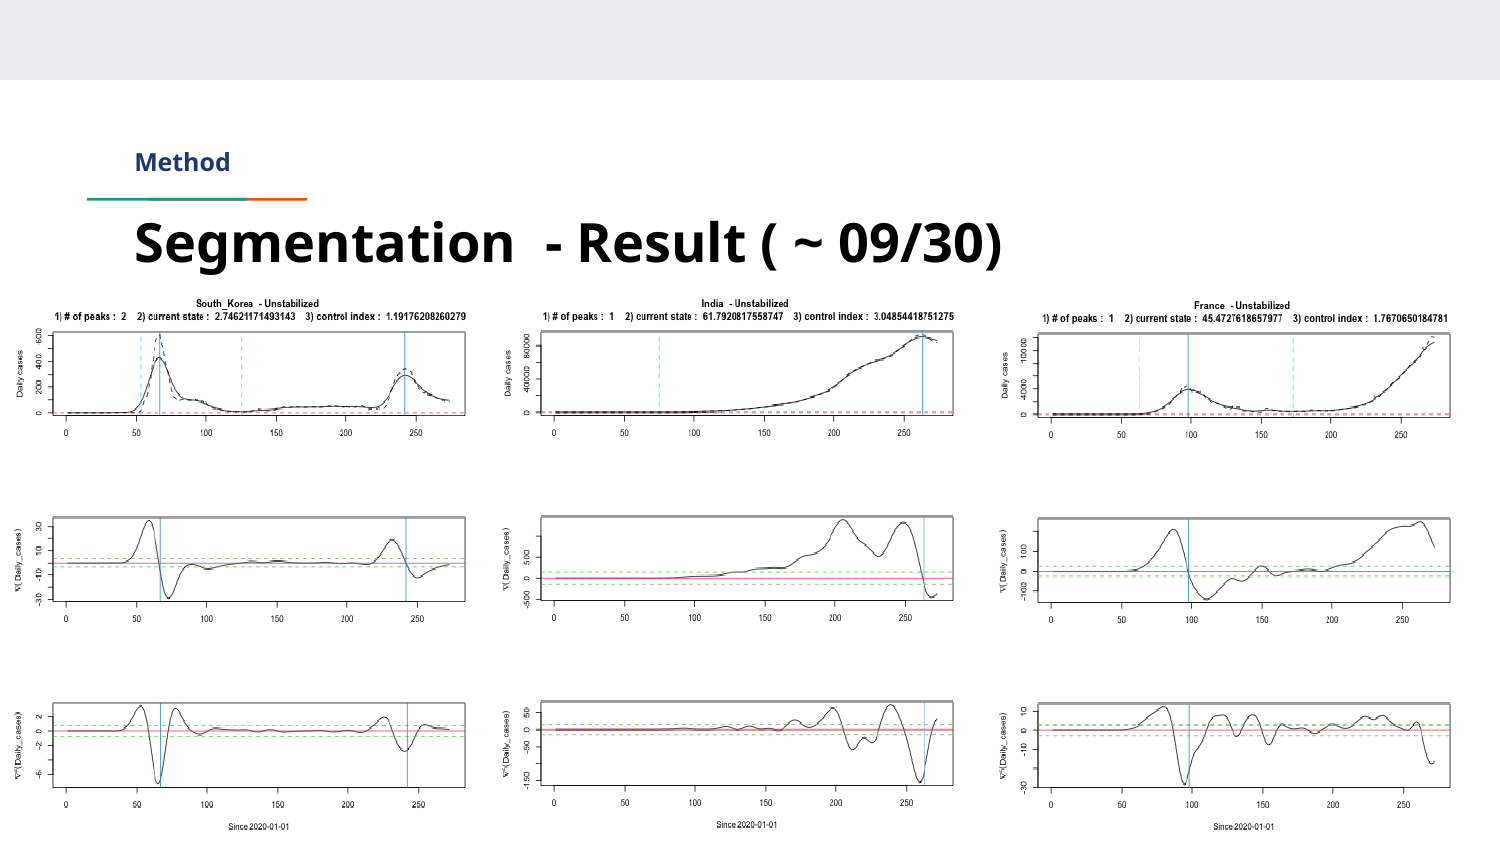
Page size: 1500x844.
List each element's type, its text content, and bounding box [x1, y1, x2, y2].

picture [13, 287, 484, 844]
text_box Segmentation - Result ( ~ 09/30) [119, 193, 1085, 245]
picture [501, 287, 972, 842]
title Method [119, 131, 571, 183]
picture [998, 289, 1469, 844]
